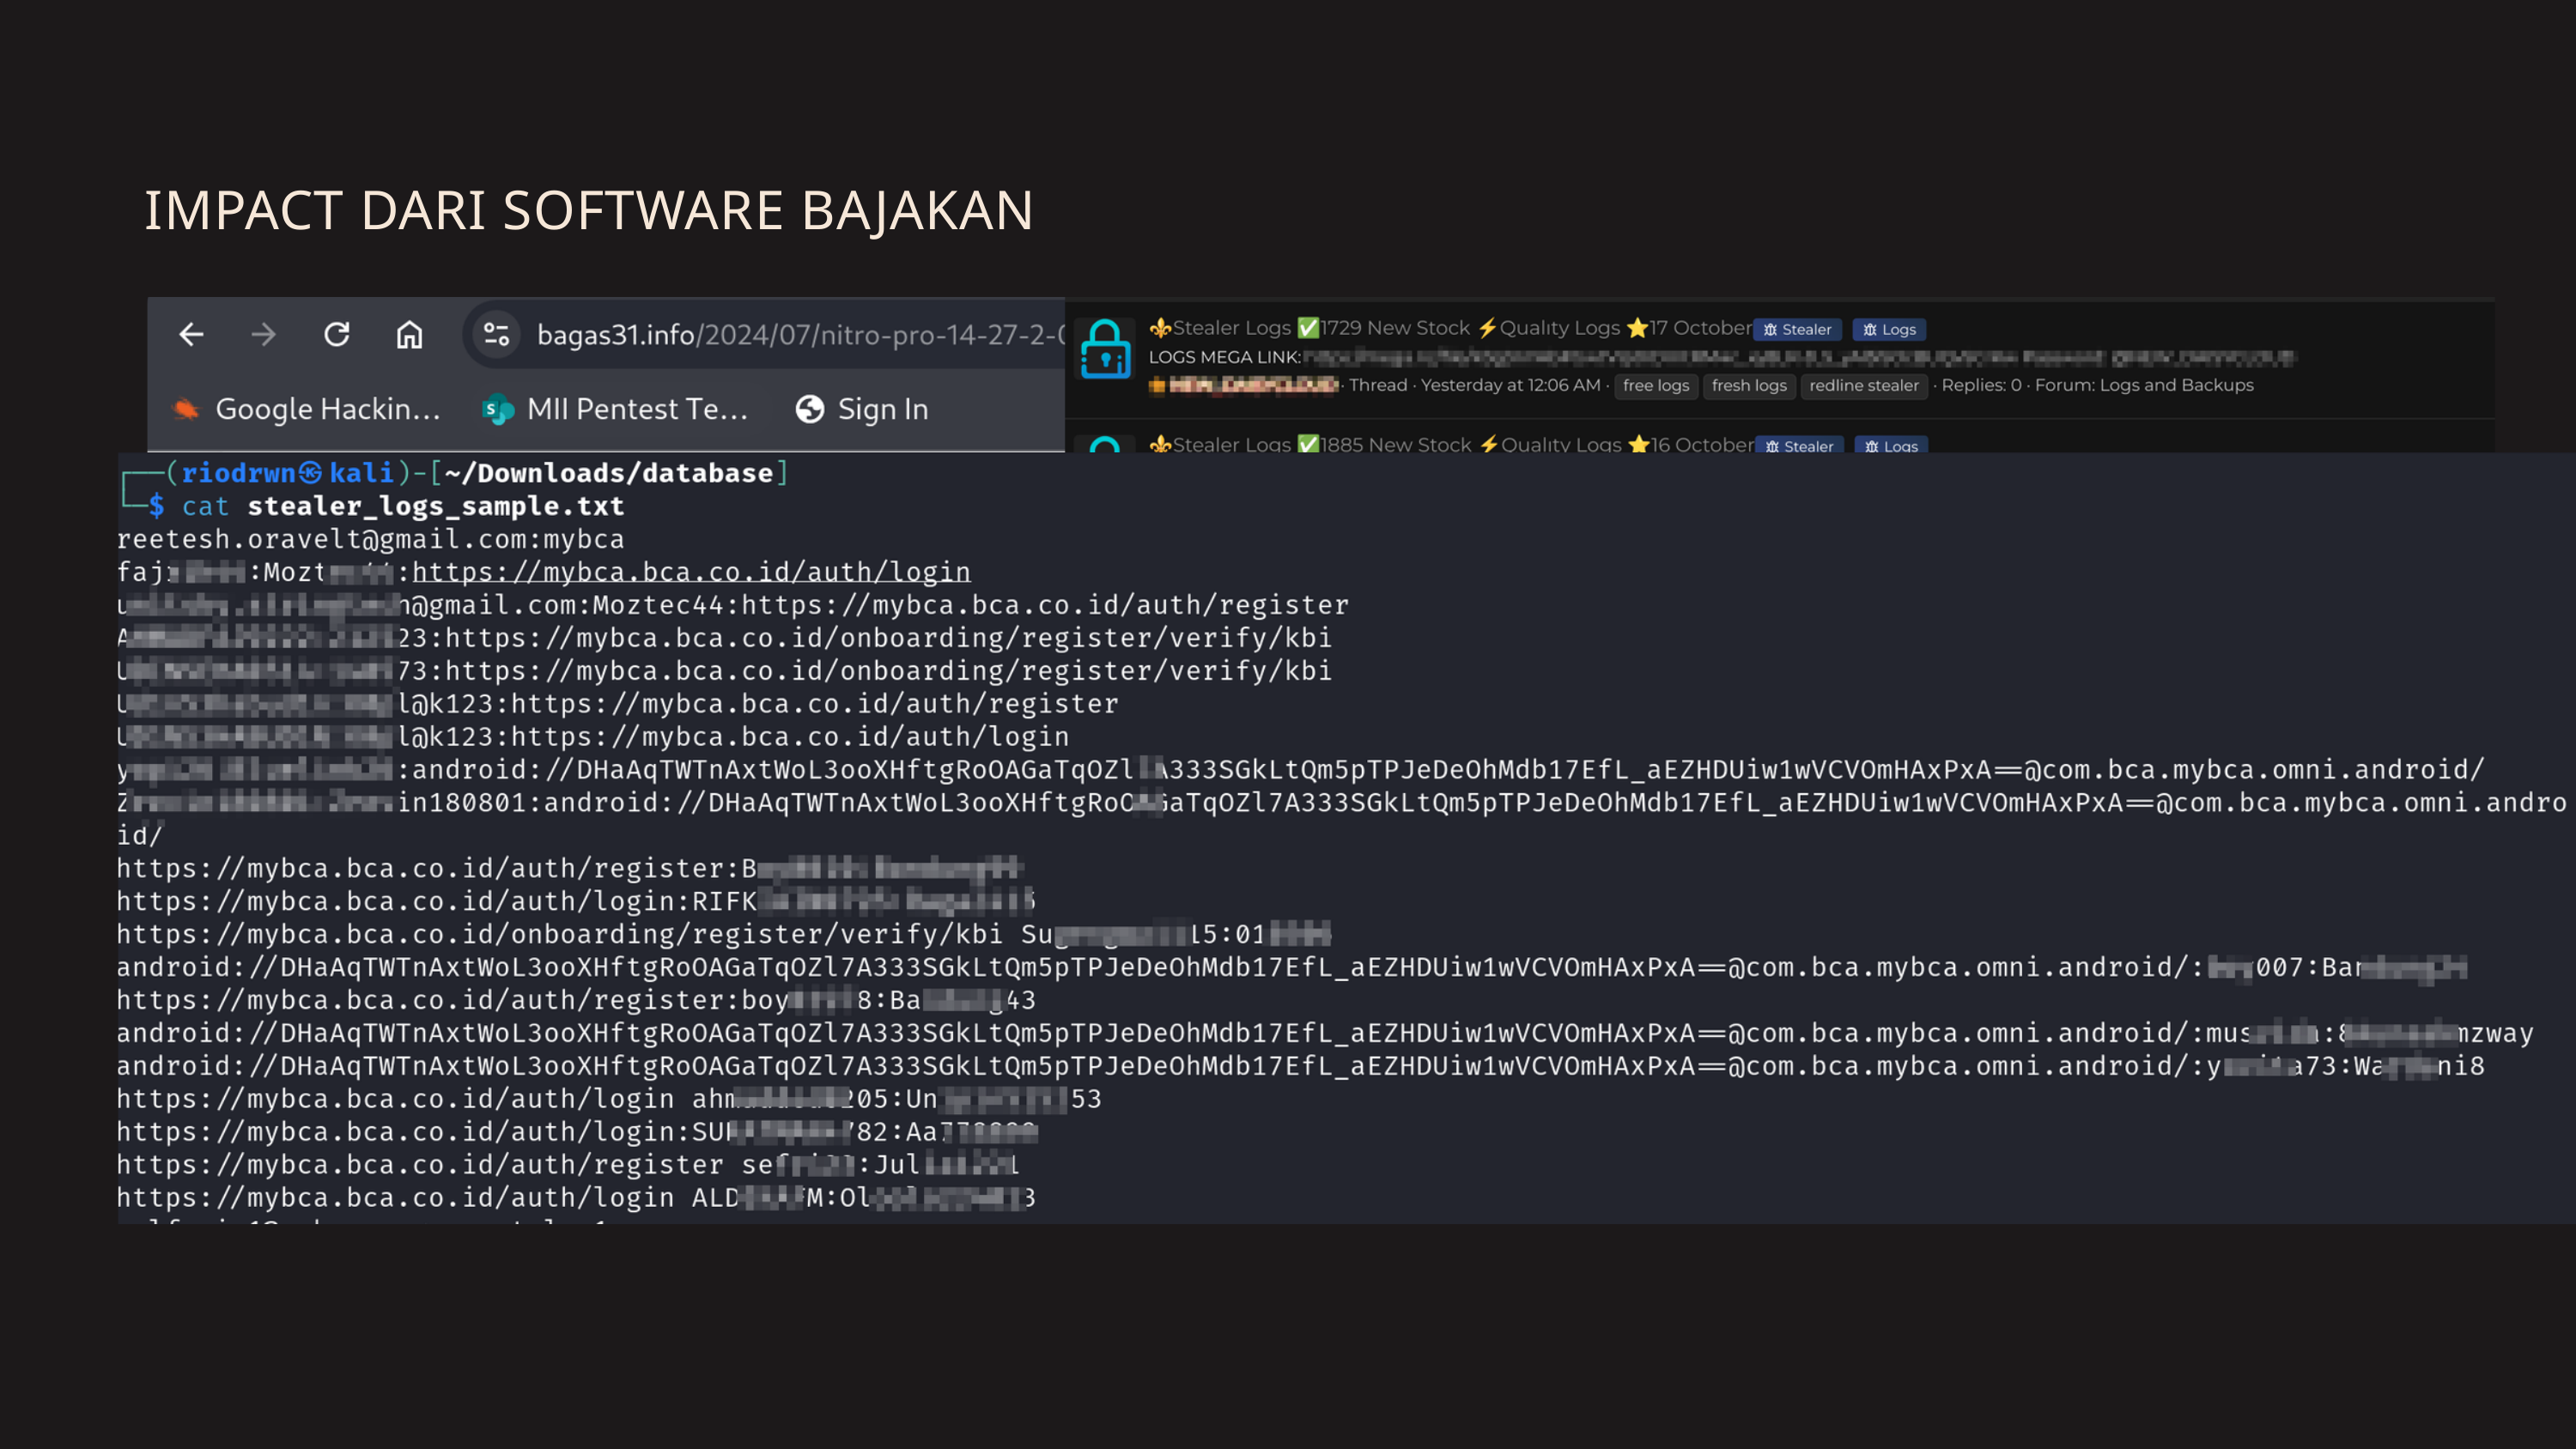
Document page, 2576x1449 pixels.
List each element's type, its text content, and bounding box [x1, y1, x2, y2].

text_box [147, 297, 1065, 452]
text_box IMPACT DARI SOFTWARE BAJAKAN [144, 175, 2263, 240]
text_box [118, 452, 2576, 1224]
text_box [1065, 297, 2495, 452]
